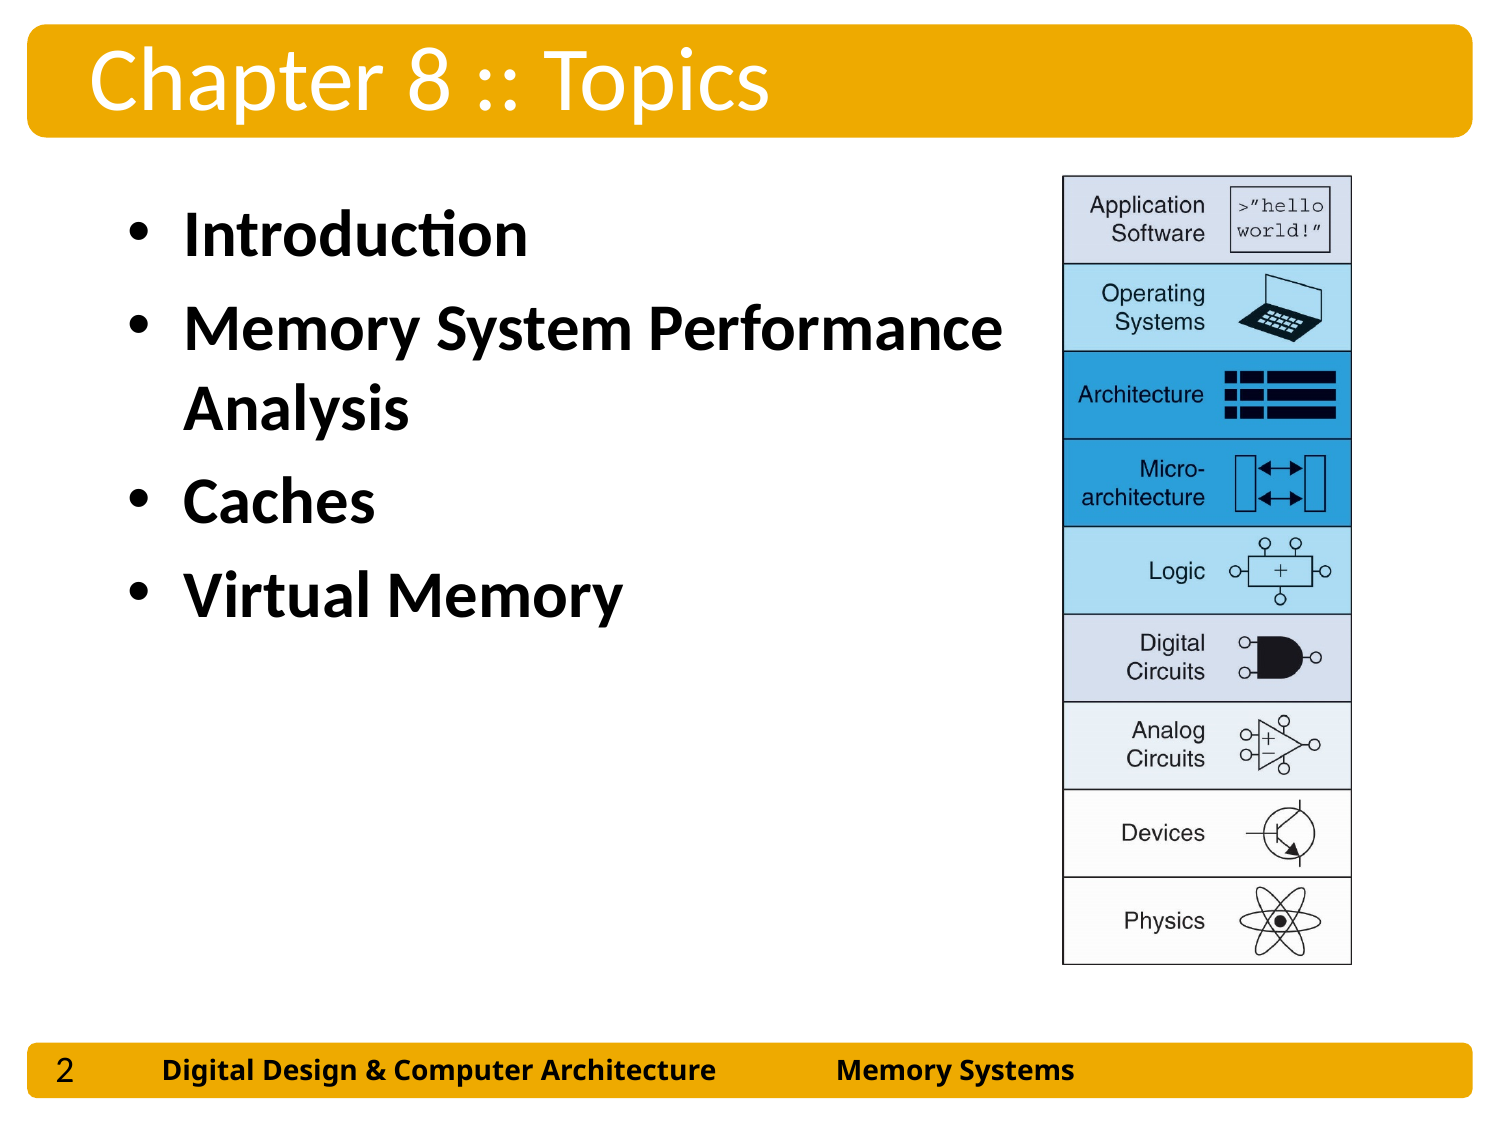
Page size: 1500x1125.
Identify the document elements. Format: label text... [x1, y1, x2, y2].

text_box Introduction Memory System Performance Analysis Caches Virtual Memory [112, 182, 1057, 925]
slide_number 2 [40, 1037, 164, 1096]
text_box Chapter 8 :: Topics [75, 11, 1375, 136]
picture [1062, 174, 1353, 965]
